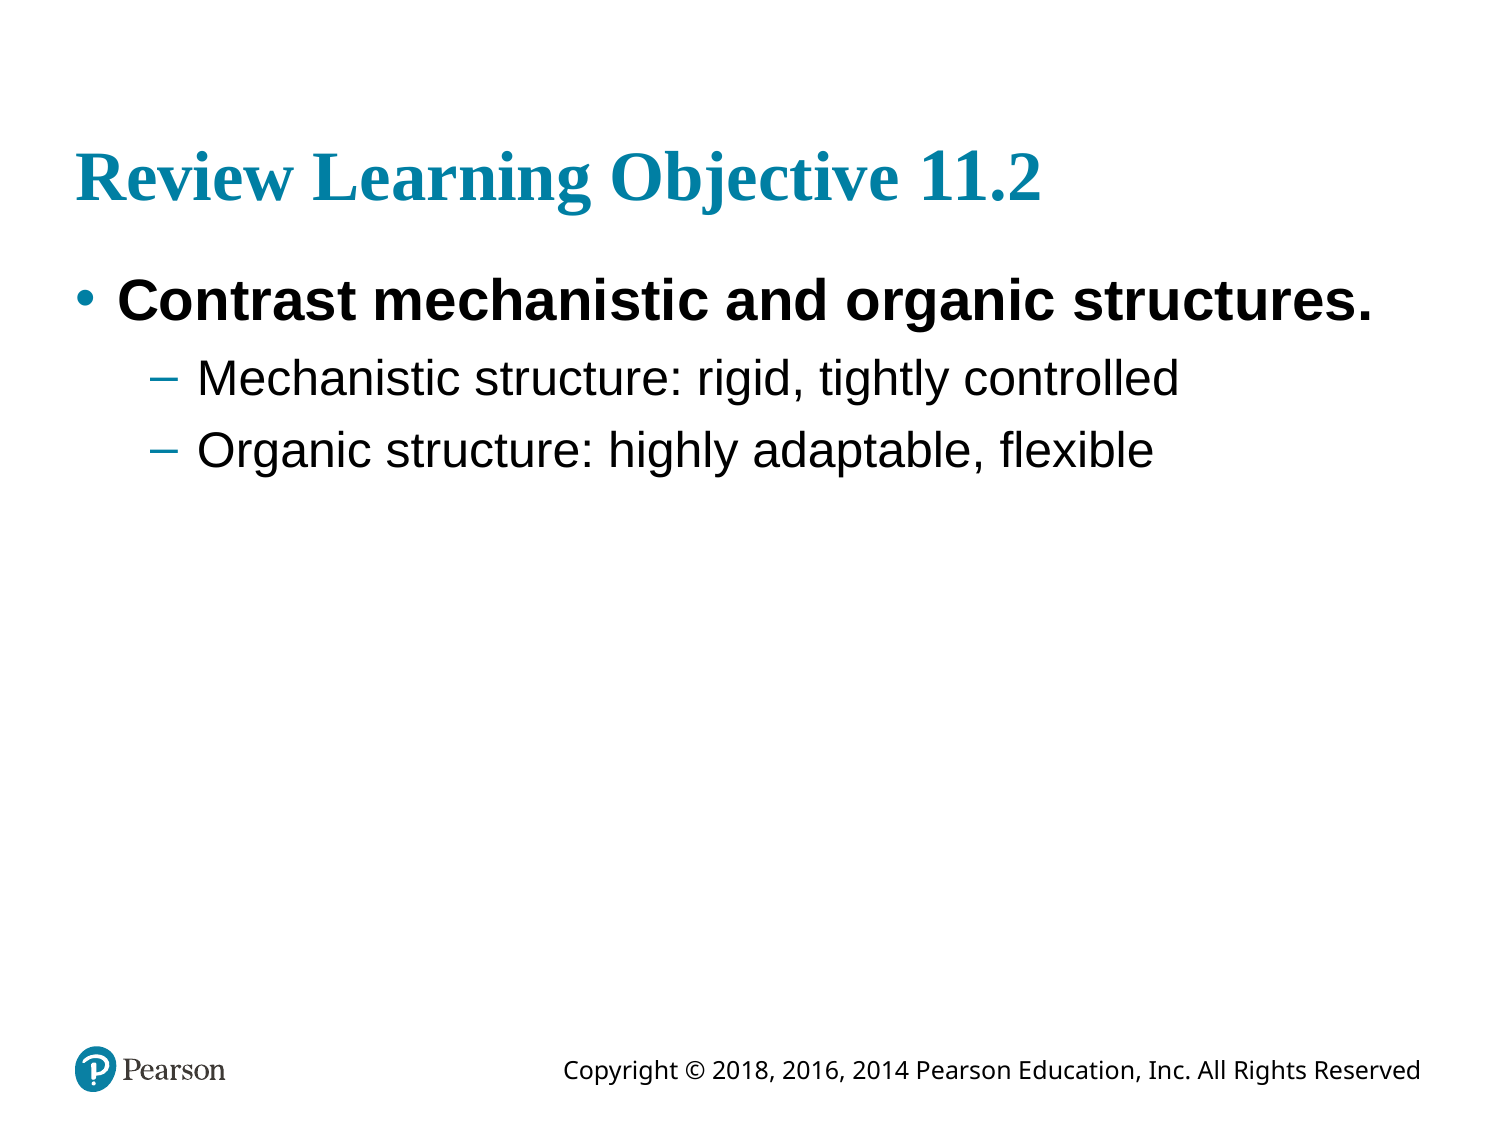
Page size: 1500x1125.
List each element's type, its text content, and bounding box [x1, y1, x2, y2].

list Contrast mechanistic and organic structures. Mechanistic structure: rigid, tightly controlled Organic structure: highly adaptable, flexible [75, 262, 1425, 1005]
title Review Learning Objective 11.2 [75, 35, 1425, 216]
